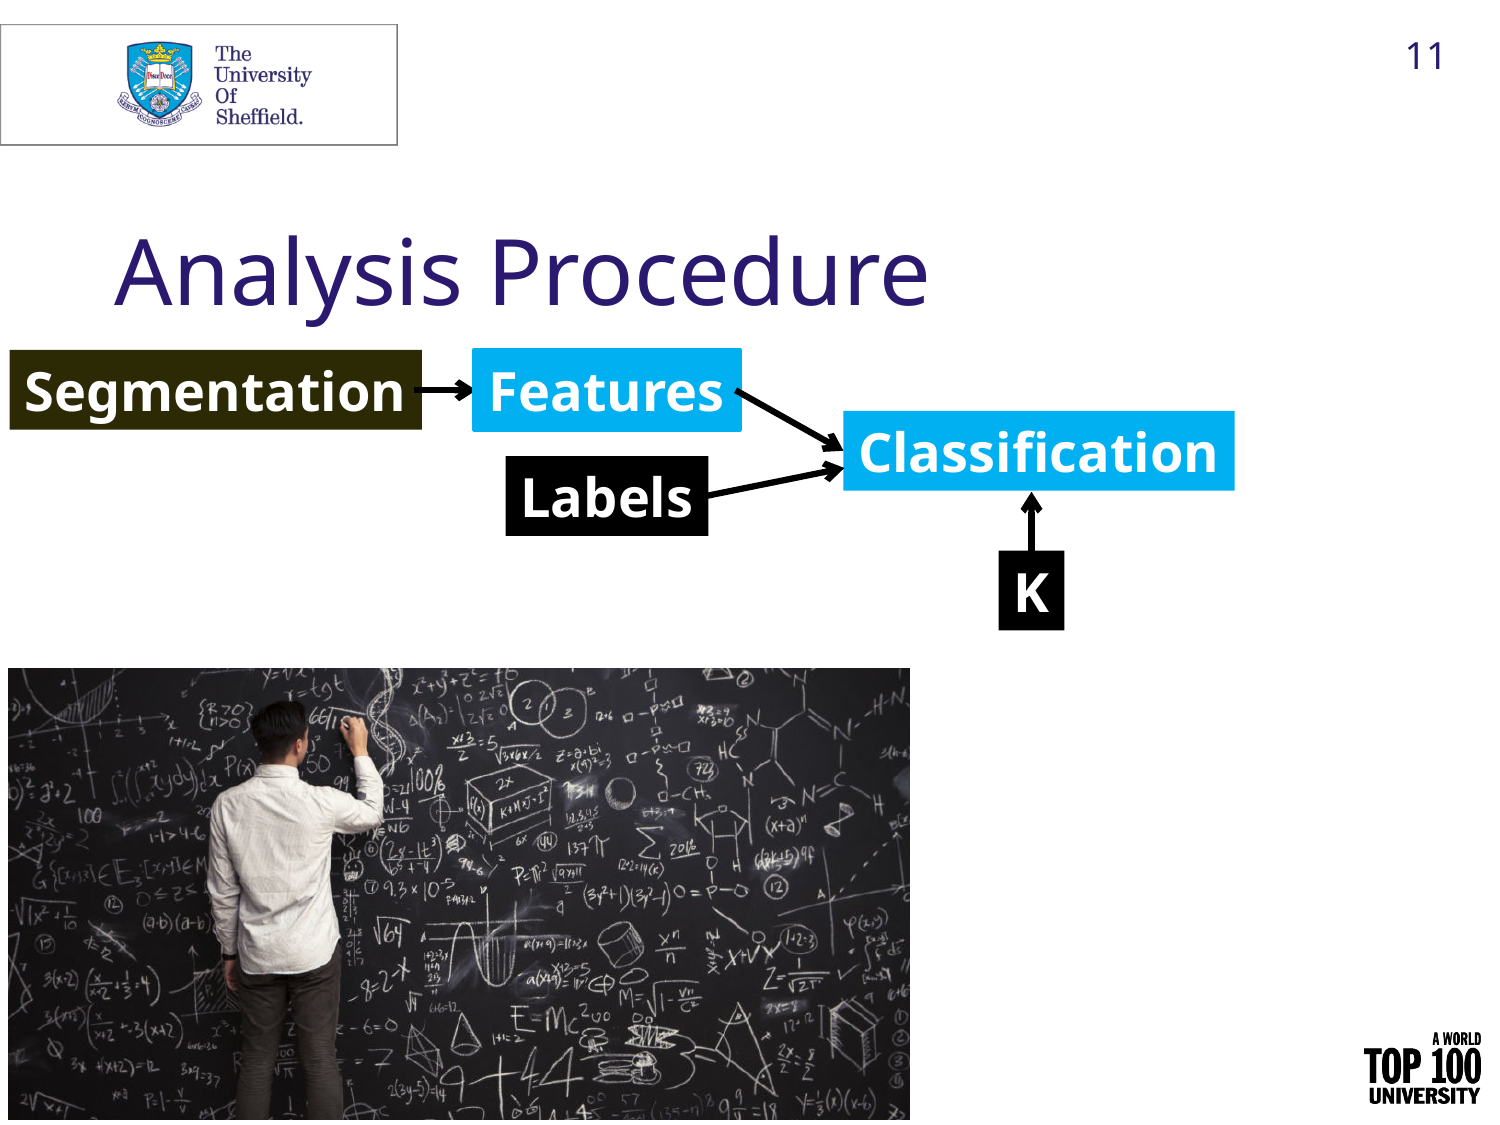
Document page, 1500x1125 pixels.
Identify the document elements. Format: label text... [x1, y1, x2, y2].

text_box Segmentation [7, 348, 424, 432]
text_box Labels [504, 454, 710, 538]
text_box K [997, 549, 1066, 633]
picture [0, 24, 398, 146]
picture [1364, 1032, 1481, 1104]
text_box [735, 390, 845, 452]
title Analysis Procedure [99, 224, 1450, 350]
text_box Features [472, 348, 742, 432]
picture [7, 668, 910, 1120]
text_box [702, 467, 845, 497]
slide_number 11 [1149, 24, 1463, 101]
text_box Classification [841, 409, 1237, 493]
